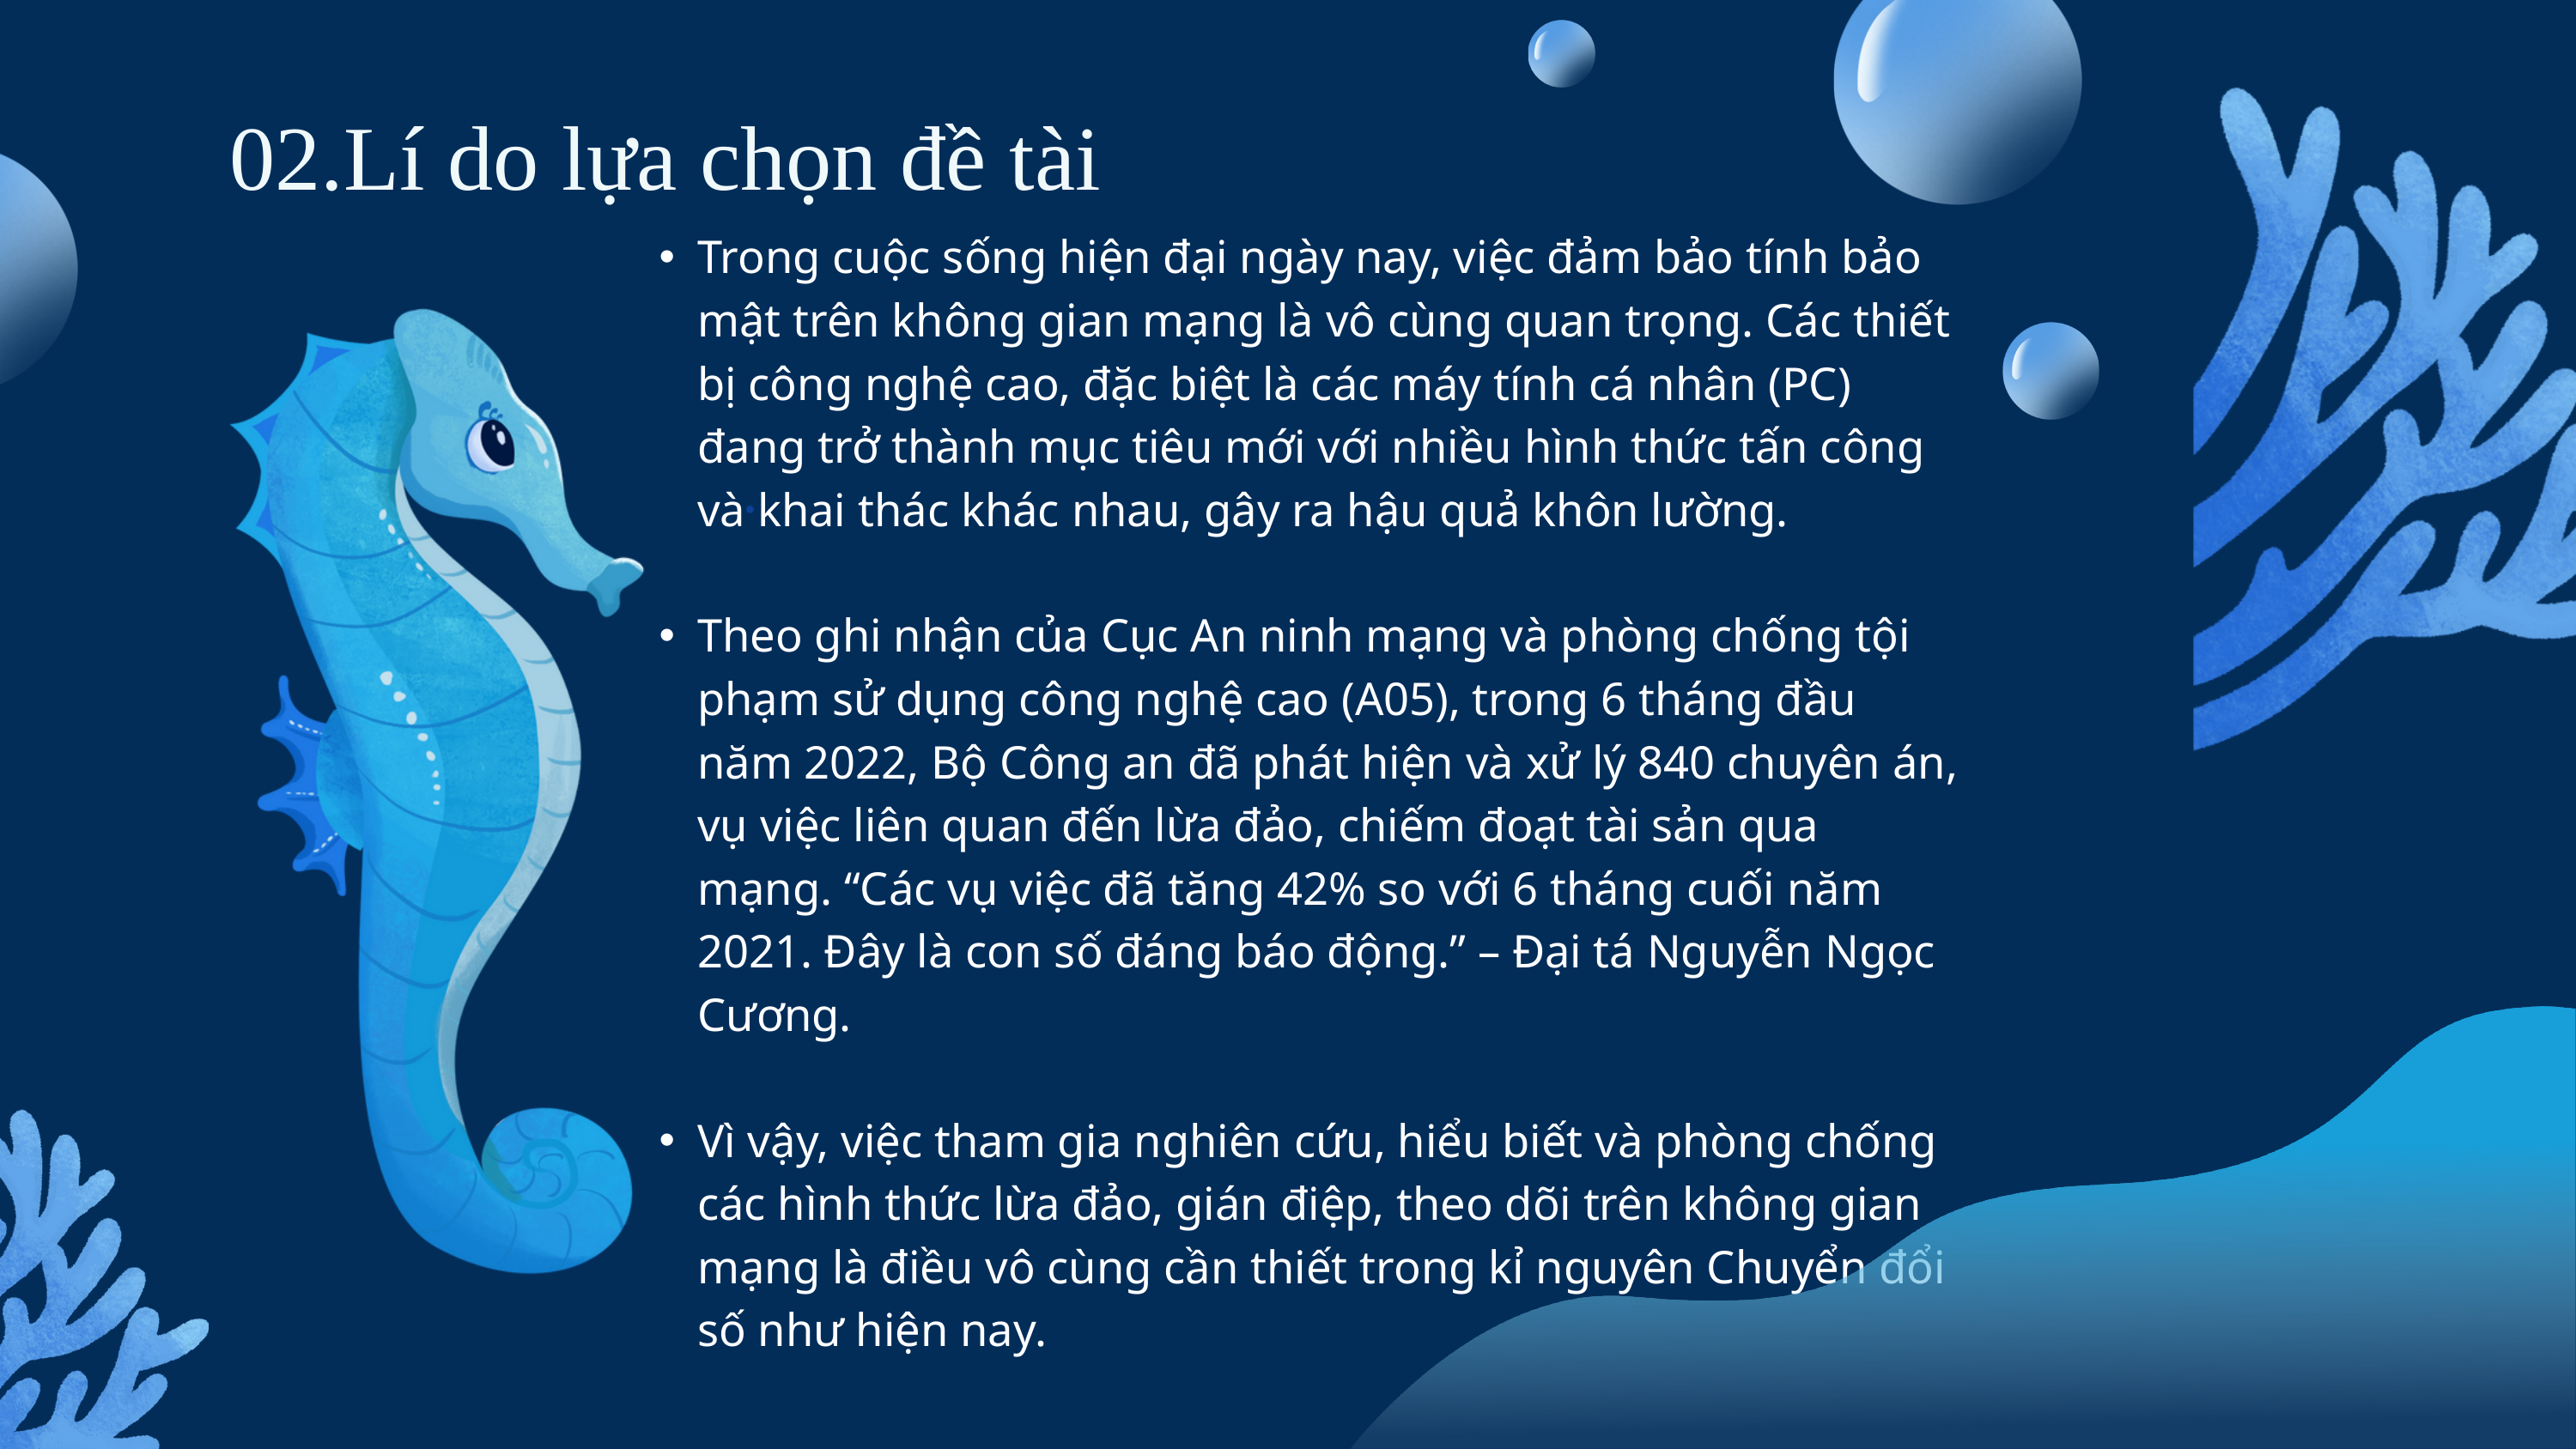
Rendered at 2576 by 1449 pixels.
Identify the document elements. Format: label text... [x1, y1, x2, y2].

text_box [1528, 20, 1595, 88]
text_box [1833, 0, 2082, 205]
text_box [0, 1063, 210, 1449]
text_box [1350, 1006, 2576, 1449]
text_box 02.Lí do lựa chọn đề tài [229, 80, 1516, 209]
text_box [2002, 322, 2099, 420]
text_box [2193, 87, 2576, 751]
text_box [229, 308, 756, 1276]
text_box Trong cuộc sống hiện đại ngày nay, việc đảm bảo tính bảo mật trên không gian mạng là vô cùng quan trọng. Các thiết bị công nghệ cao, đặc biệt là các máy tính cá nhân (PC) đang trở thành mục tiêu mới với nhiều hình thức tấn công và khai thác khác nhau, gây ra hậu quả khôn lường. Theo ghi nhận của Cục An ninh mạng và phòng chống tội phạm sử dụng công nghệ cao (A05), trong 6 tháng đầu năm 2022, Bộ Công an đã phát hiện và xử lý 840 chuyên án, vụ việc liên quan đến lừa đảo, chiếm đoạt tài sản qua mạng. “Các vụ việc đã tăng 42% so với 6 tháng cuối năm 2021. Đây là con số đáng báo động.” – Đại tá Nguyễn Ngọc Cương. Vì vậy, việc tham gia nghiên cứu, hiểu biết và phòng chống các hình thức lừa đảo, gián điệp, theo dõi trên không gian mạng là điều vô cùng cần thiết trong kỉ nguyên Chuyển đổi số như hiện nay. [621, 219, 1963, 1356]
text_box [0, 144, 78, 394]
